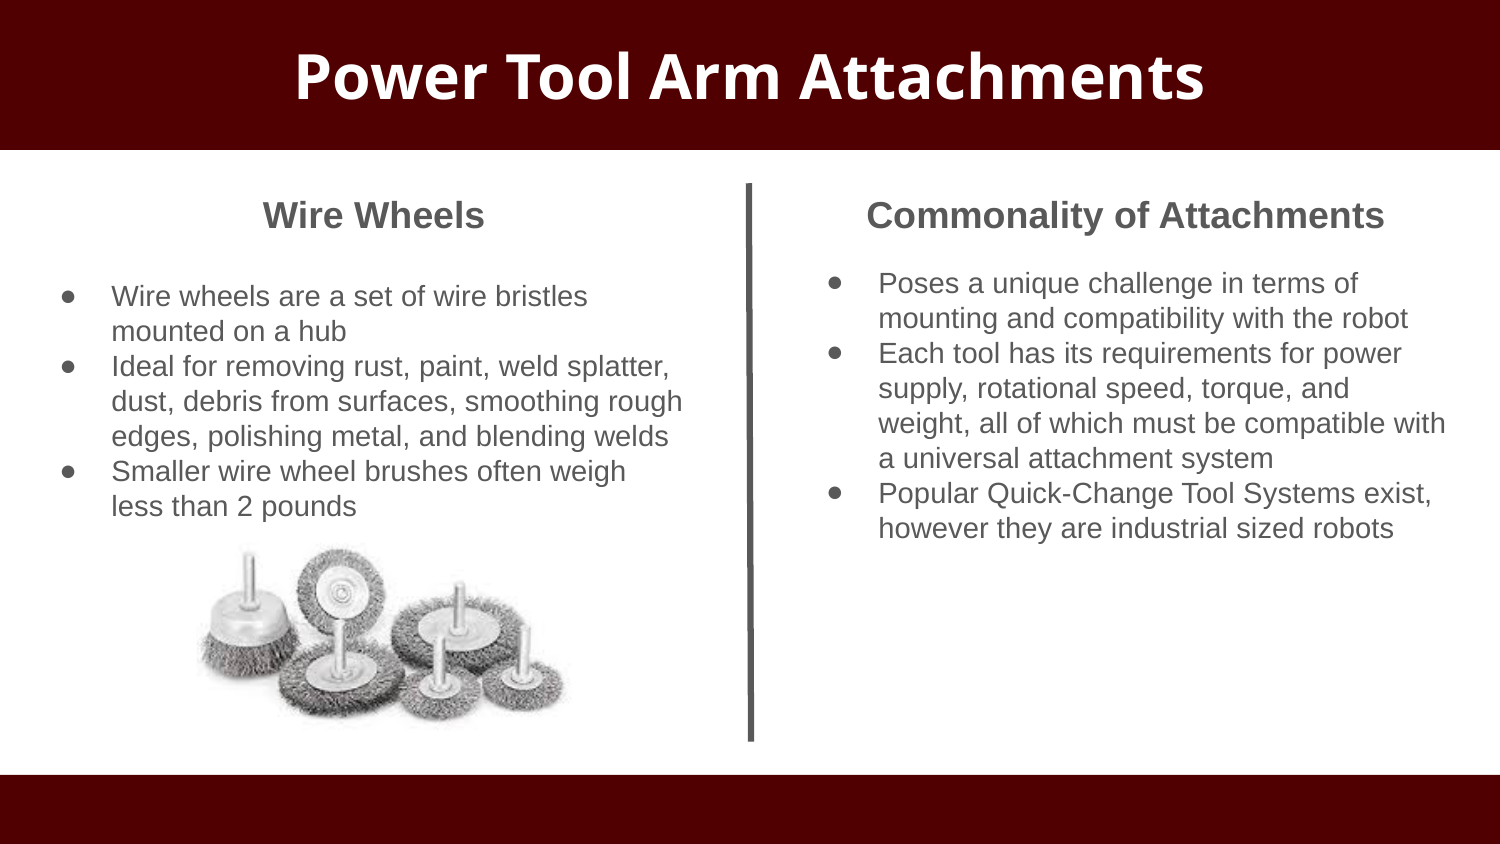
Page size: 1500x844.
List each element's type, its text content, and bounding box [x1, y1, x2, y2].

text_box Wire Wheels [21, 175, 727, 263]
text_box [748, 182, 752, 742]
title [0, 774, 1500, 844]
text_box Wire wheels are a set of wire bristles mounted on a hub Ideal for removing rust, paint, weld splatter, dust, debris from surfaces, smoothing rough edges, polishing metal, and blending welds Smaller wire wheel brushes often weigh less than 2 pounds [21, 262, 700, 737]
text_box Commonality of Attachments [773, 175, 1479, 263]
picture [196, 536, 573, 759]
text_box Poses a unique challenge in terms of mounting and compatibility with the robot Each tool has its requirements for power supply, rotational speed, torque, and weight, all of which must be compatible with a universal attachment system Popular Quick-Change Tool Systems exist, however they are industrial sized robots [788, 249, 1467, 742]
title Power Tool Arm Attachments [0, 0, 1500, 150]
